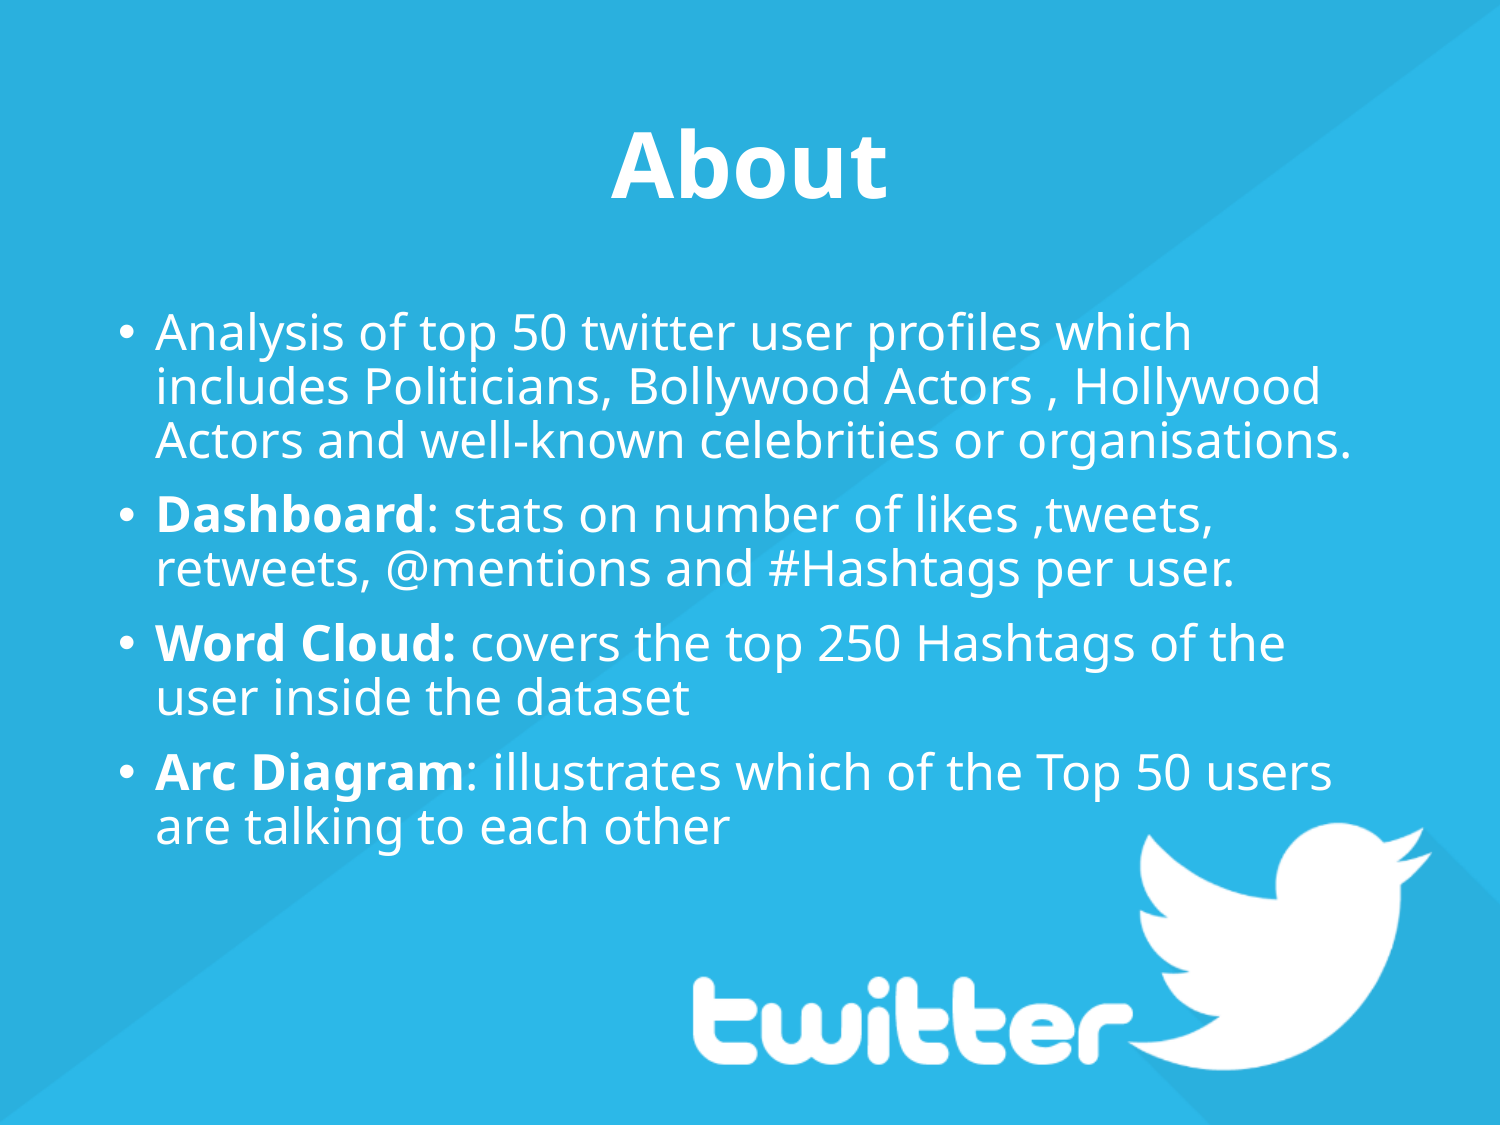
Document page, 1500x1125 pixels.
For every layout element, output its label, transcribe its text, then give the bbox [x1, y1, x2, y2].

list Analysis of top 50 twitter user profiles which includes Politicians, Bollywood Actors , Hollywood Actors and well-known celebrities or organisations. Dashboard: stats on number of likes ,tweets, retweets, @mentions and #Hashtags per user. Word Cloud: covers the top 250 Hashtags of the user inside the dataset Arc Diagram: illustrates which of the Top 50 users are talking to each other [103, 299, 1397, 1014]
picture [0, 0, 1500, 1125]
title About [103, 59, 1397, 278]
